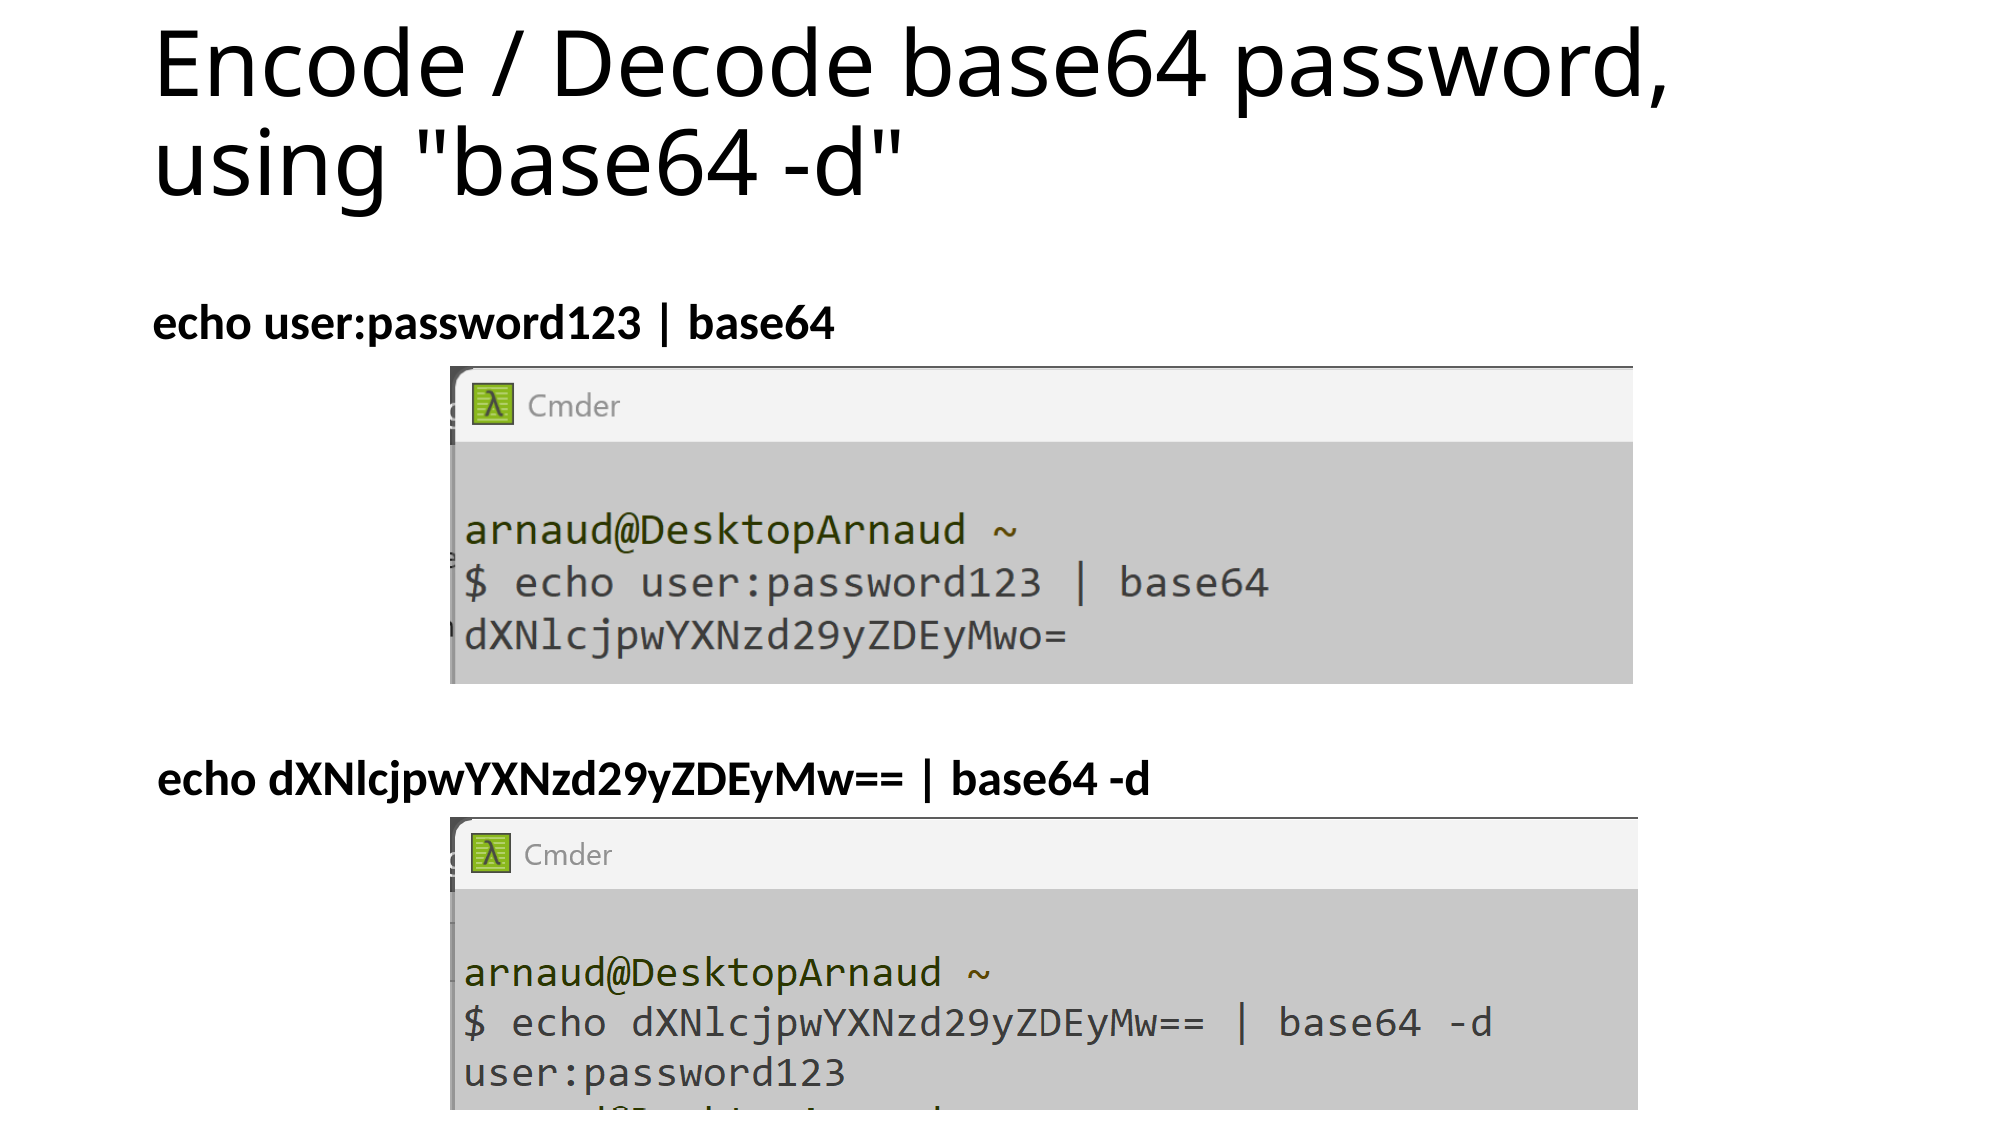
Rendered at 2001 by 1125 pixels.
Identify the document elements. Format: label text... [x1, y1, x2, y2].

text_box echo dXNlcjpwYXNzd29yZDEyMw== | base64 -d [142, 738, 1167, 813]
text_box echo user:password123 | base64 [137, 282, 1138, 357]
picture [450, 817, 1638, 1110]
title Encode / Decode base64 password, using "base64 -d" [137, 0, 1863, 233]
picture [450, 366, 1633, 684]
